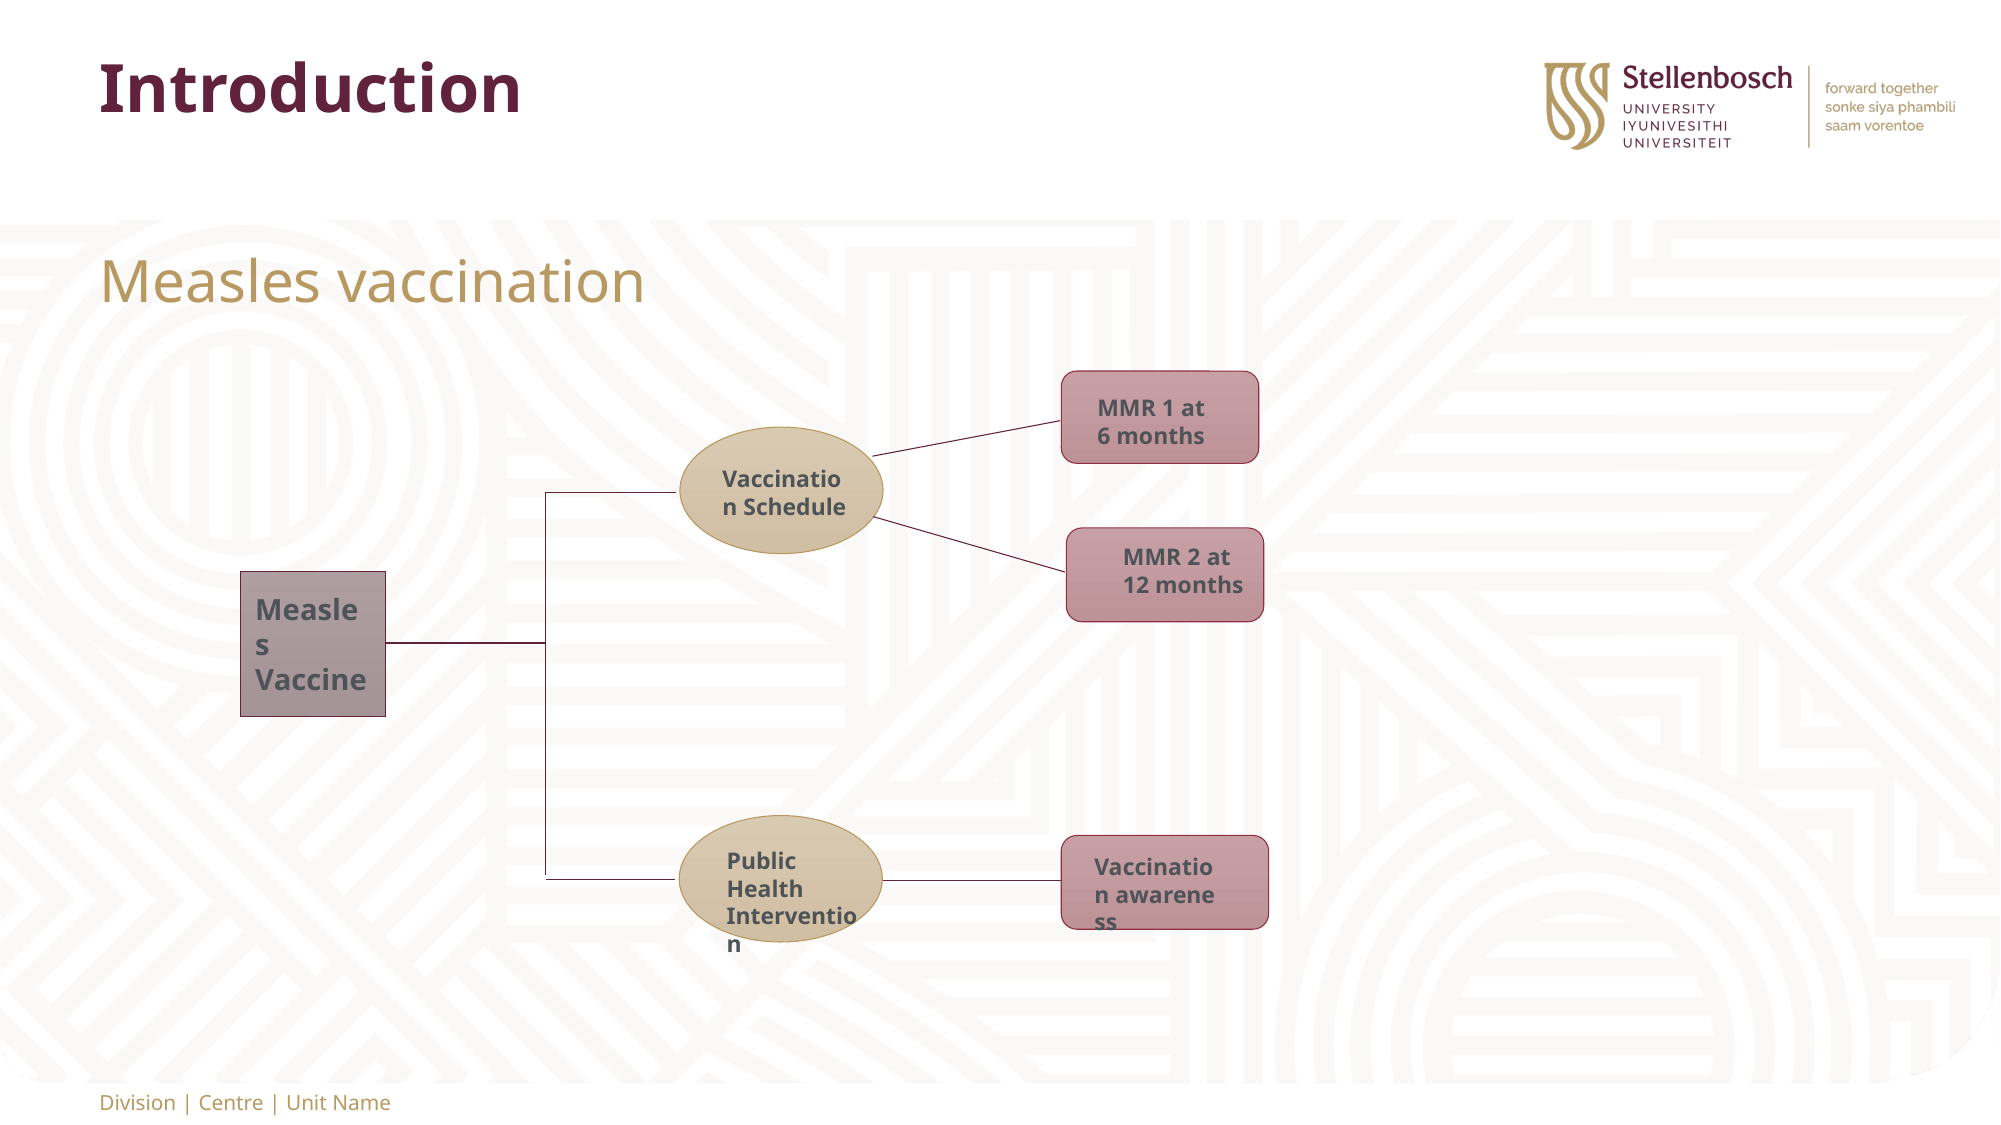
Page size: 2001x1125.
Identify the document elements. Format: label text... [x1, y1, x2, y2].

text_box [1060, 834, 1270, 930]
list Measles vaccination [85, 226, 1910, 333]
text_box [872, 420, 1060, 457]
text_box [1065, 527, 1265, 623]
text_box MMR 2 at 12 months [1107, 535, 1263, 606]
title Introduction [85, 47, 1452, 215]
picture [1499, 21, 2000, 192]
text_box MMR 1 at 6 months [1082, 386, 1238, 457]
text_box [873, 516, 1065, 572]
text_box [1060, 370, 1260, 464]
text_box Vaccination awareness [1079, 845, 1240, 943]
text_box Public Health Intervention [711, 839, 882, 965]
text_box [678, 815, 861, 926]
picture [0, 969, 2000, 1125]
text_box Measles Vaccine [240, 571, 386, 717]
text_box Vaccination Schedule [707, 457, 864, 528]
text_box [679, 426, 884, 555]
